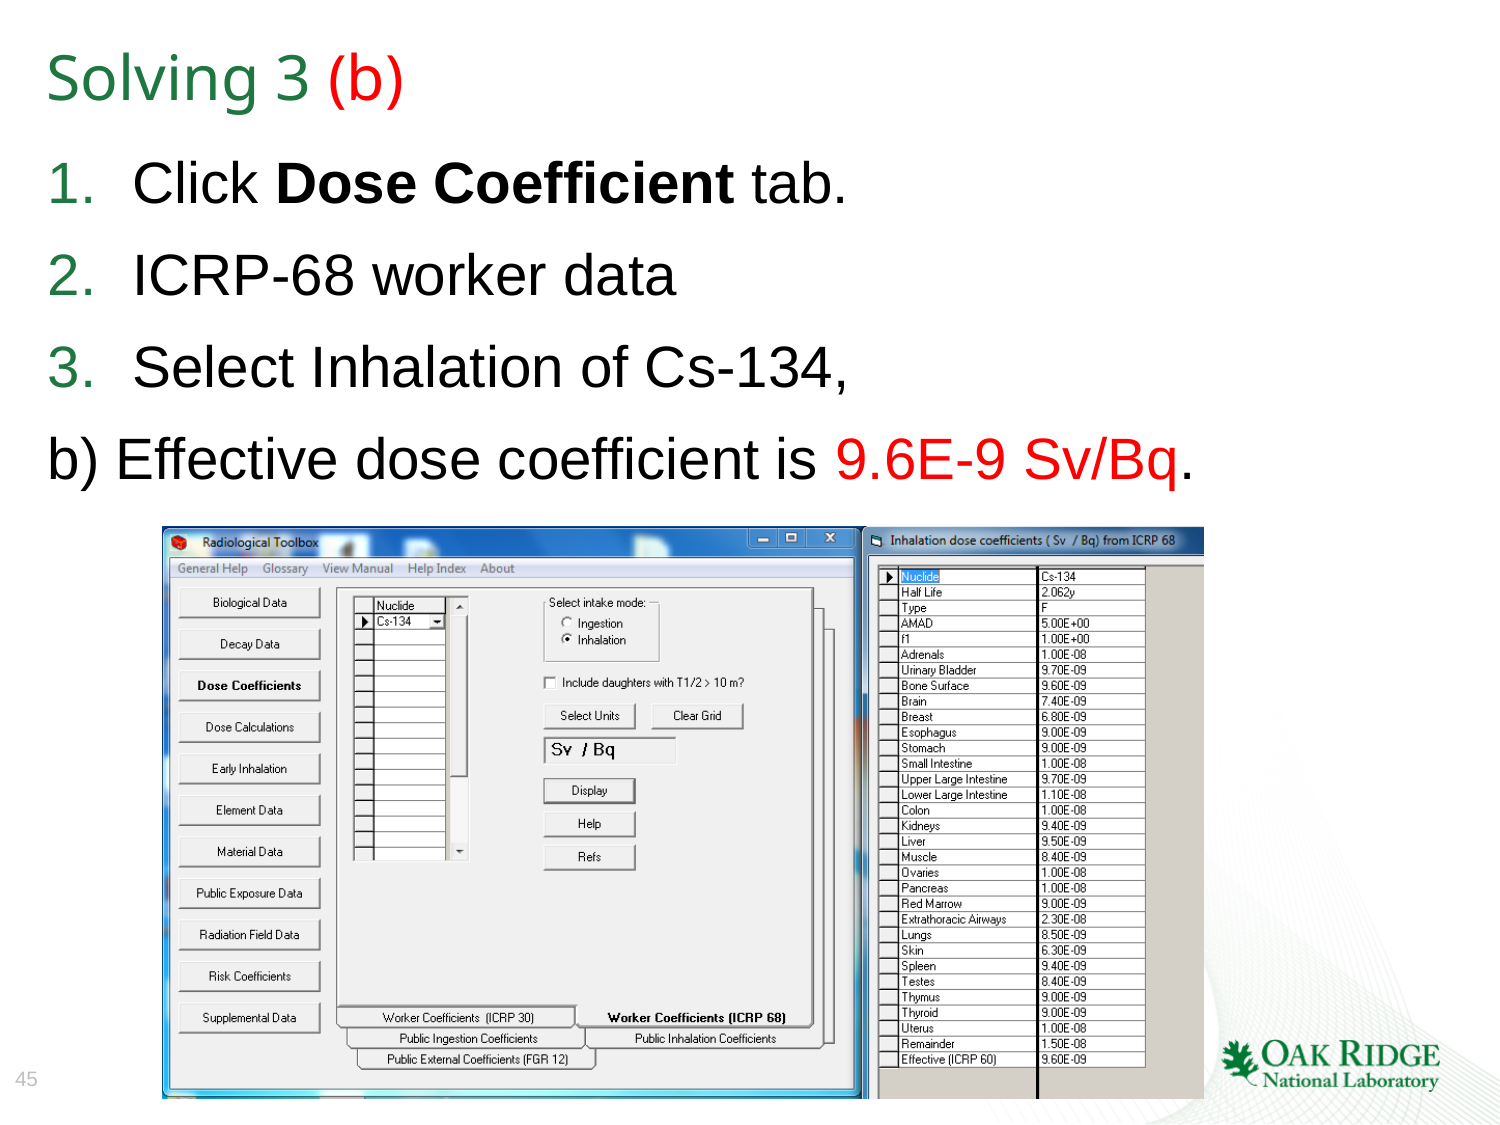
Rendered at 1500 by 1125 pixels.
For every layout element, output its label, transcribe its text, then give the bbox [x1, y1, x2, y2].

list Click Dose Coefficient tab. ICRP‐68 worker data Select Inhalation of Cs-134, b) Effective dose coefficient is 9.6E‐9 Sv/Bq. [32, 144, 1451, 834]
title Solving 3 (b) [31, 41, 1449, 122]
picture [162, 297, 1500, 1125]
